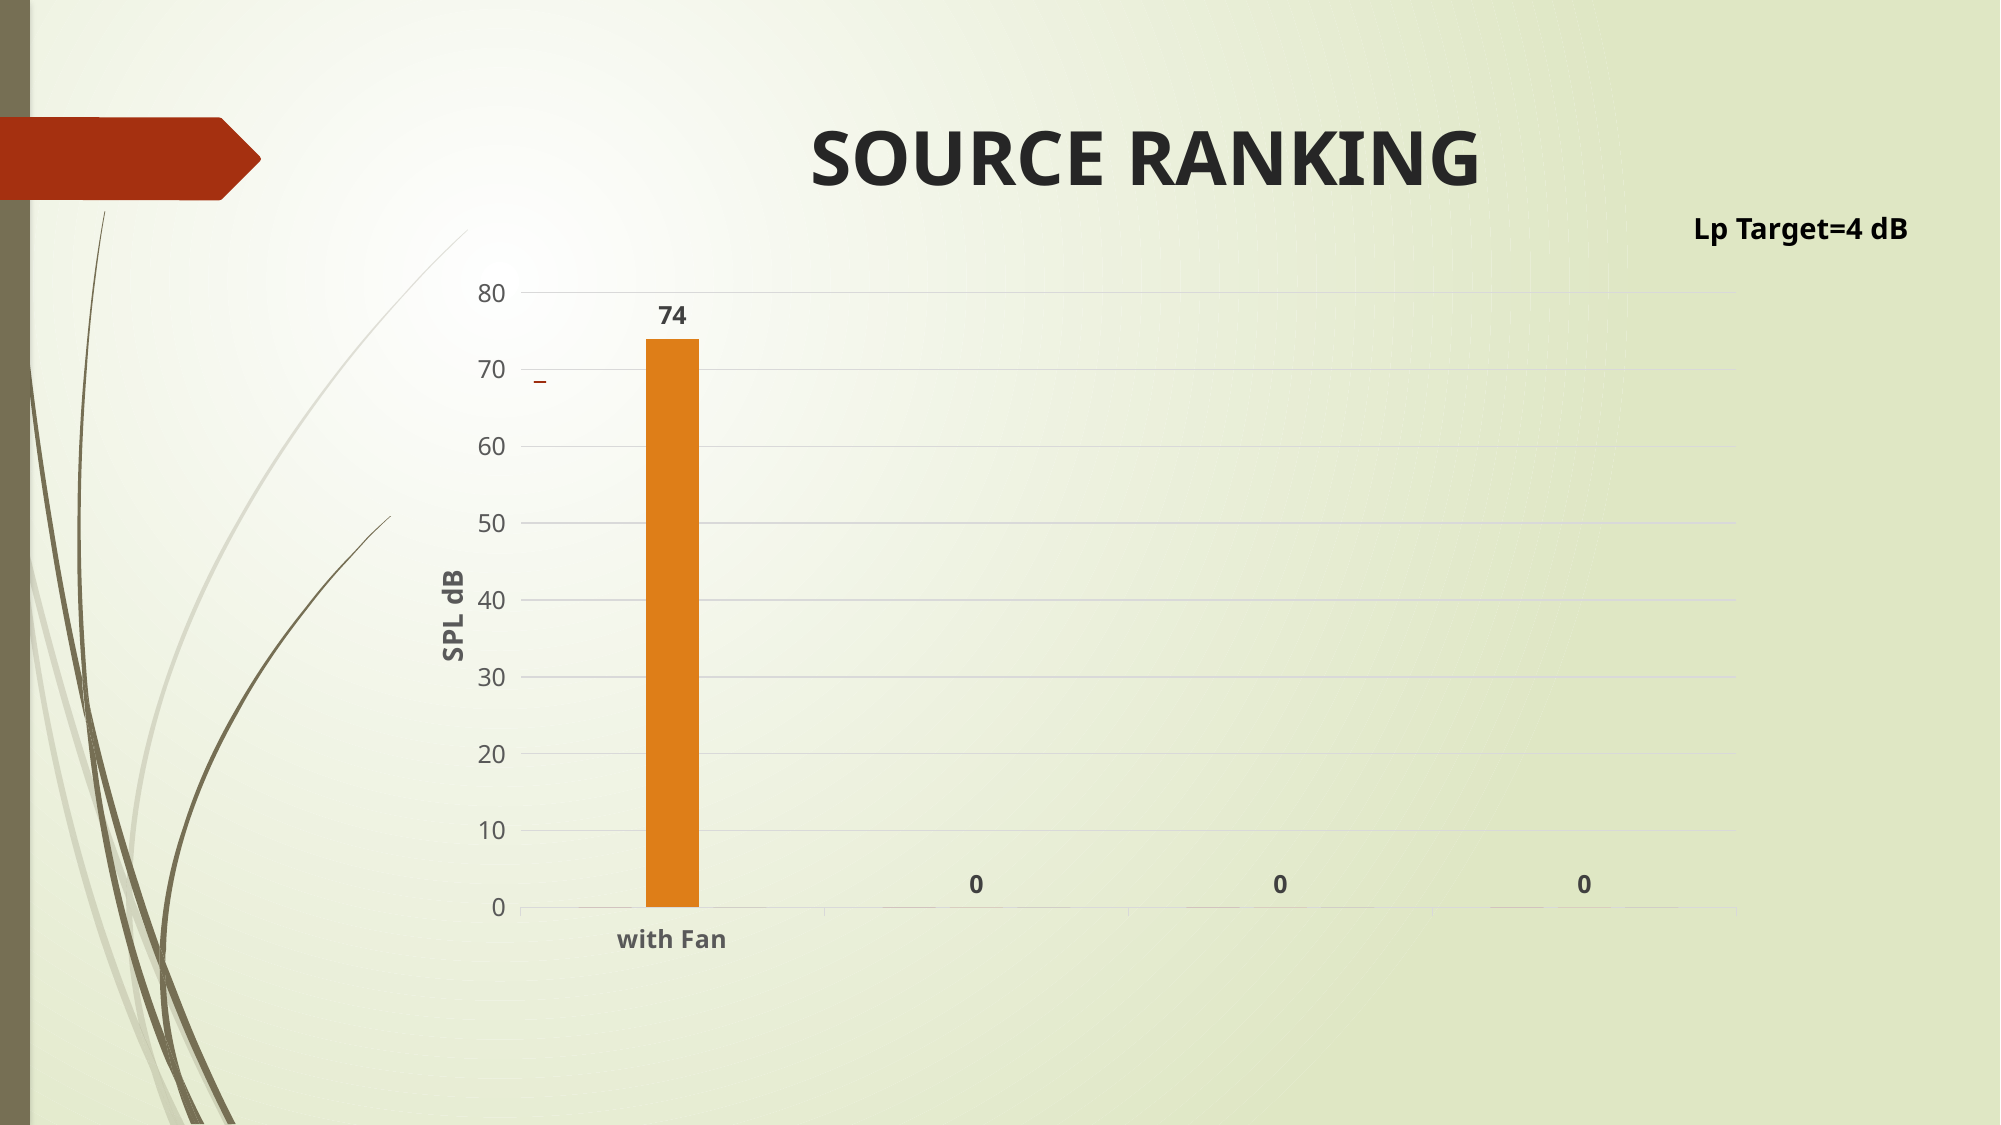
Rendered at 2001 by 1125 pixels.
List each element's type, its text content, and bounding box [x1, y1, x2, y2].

title SOURCE RANKING [425, 102, 1888, 313]
text_box Lp Target=4 dB [1678, 203, 1978, 253]
chart [424, 263, 1781, 963]
